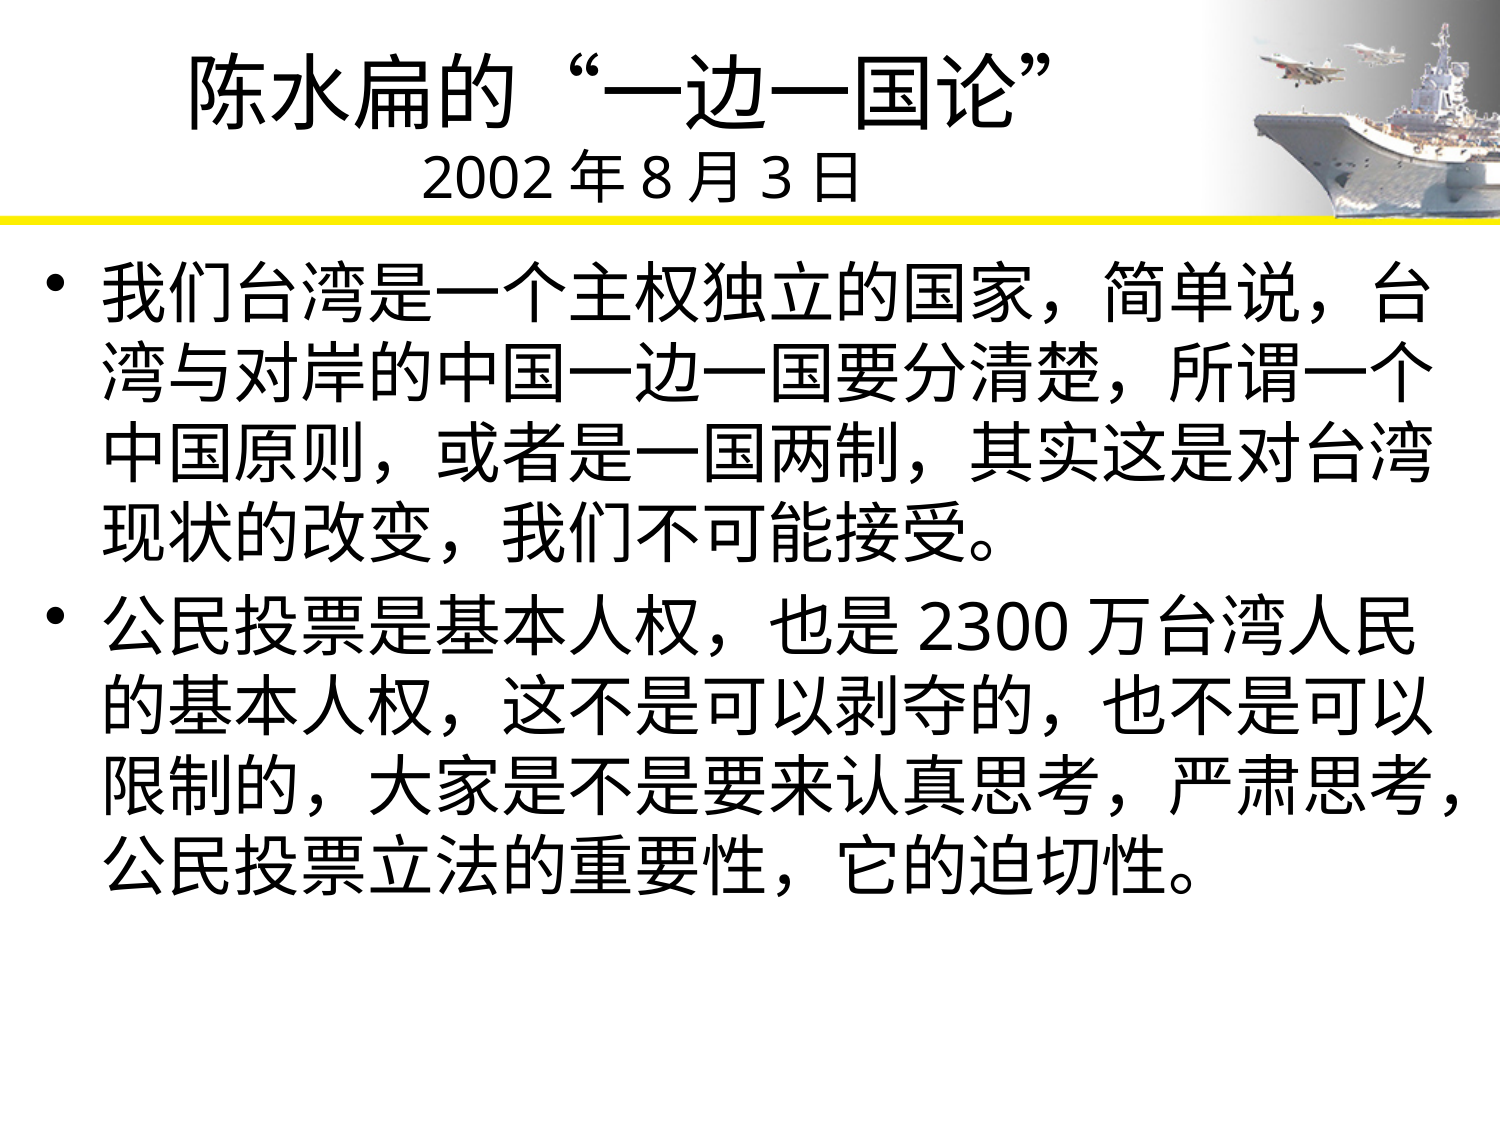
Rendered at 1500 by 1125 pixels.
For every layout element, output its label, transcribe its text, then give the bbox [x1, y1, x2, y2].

list 我们台湾是一个主权独立的国家，简单说，台湾与对岸的中国一边一国要分清楚，所谓一个中国原则，或者是一国两制，其实这是对台湾现状的改变，我们不可能接受。 公民投票是基本人权，也是2300万台湾人民的基本人权，这不是可以剥夺的，也不是可以限制的，大家是不是要来认真思考，严肃思考，公民投票立法的重要性，它的迫切性。 [29, 243, 1460, 1036]
picture [0, 0, 1500, 225]
title 陈水扁的“一边一国论” 2002年8月3日 [29, 30, 1259, 219]
